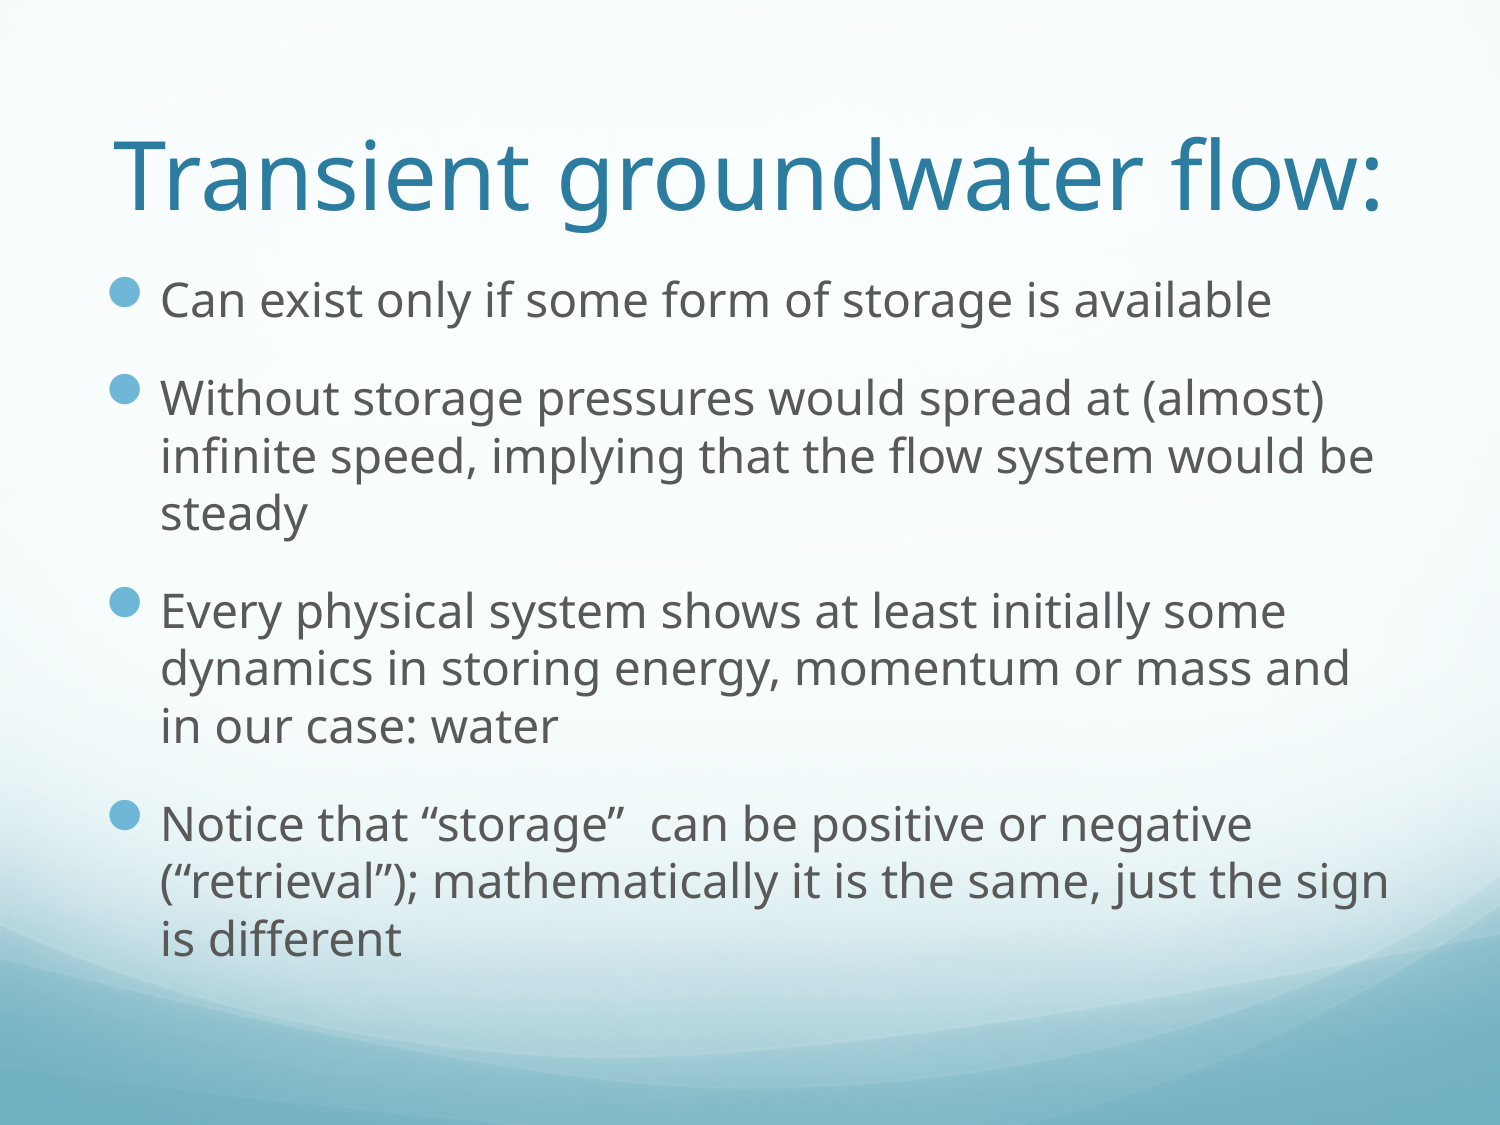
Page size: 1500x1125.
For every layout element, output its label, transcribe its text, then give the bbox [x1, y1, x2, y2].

title Transient groundwater flow: [90, 17, 1410, 237]
list Can exist only if some form of storage is available Without storage pressures would spread at (almost) infinite speed, implying that the flow system would be steady Every physical system shows at least initially some dynamics in storing energy, momentum or mass and in our case: water Notice that “storage” can be positive or negative (“retrieval”); mathematically it is the same, just the sign is different [90, 262, 1410, 975]
